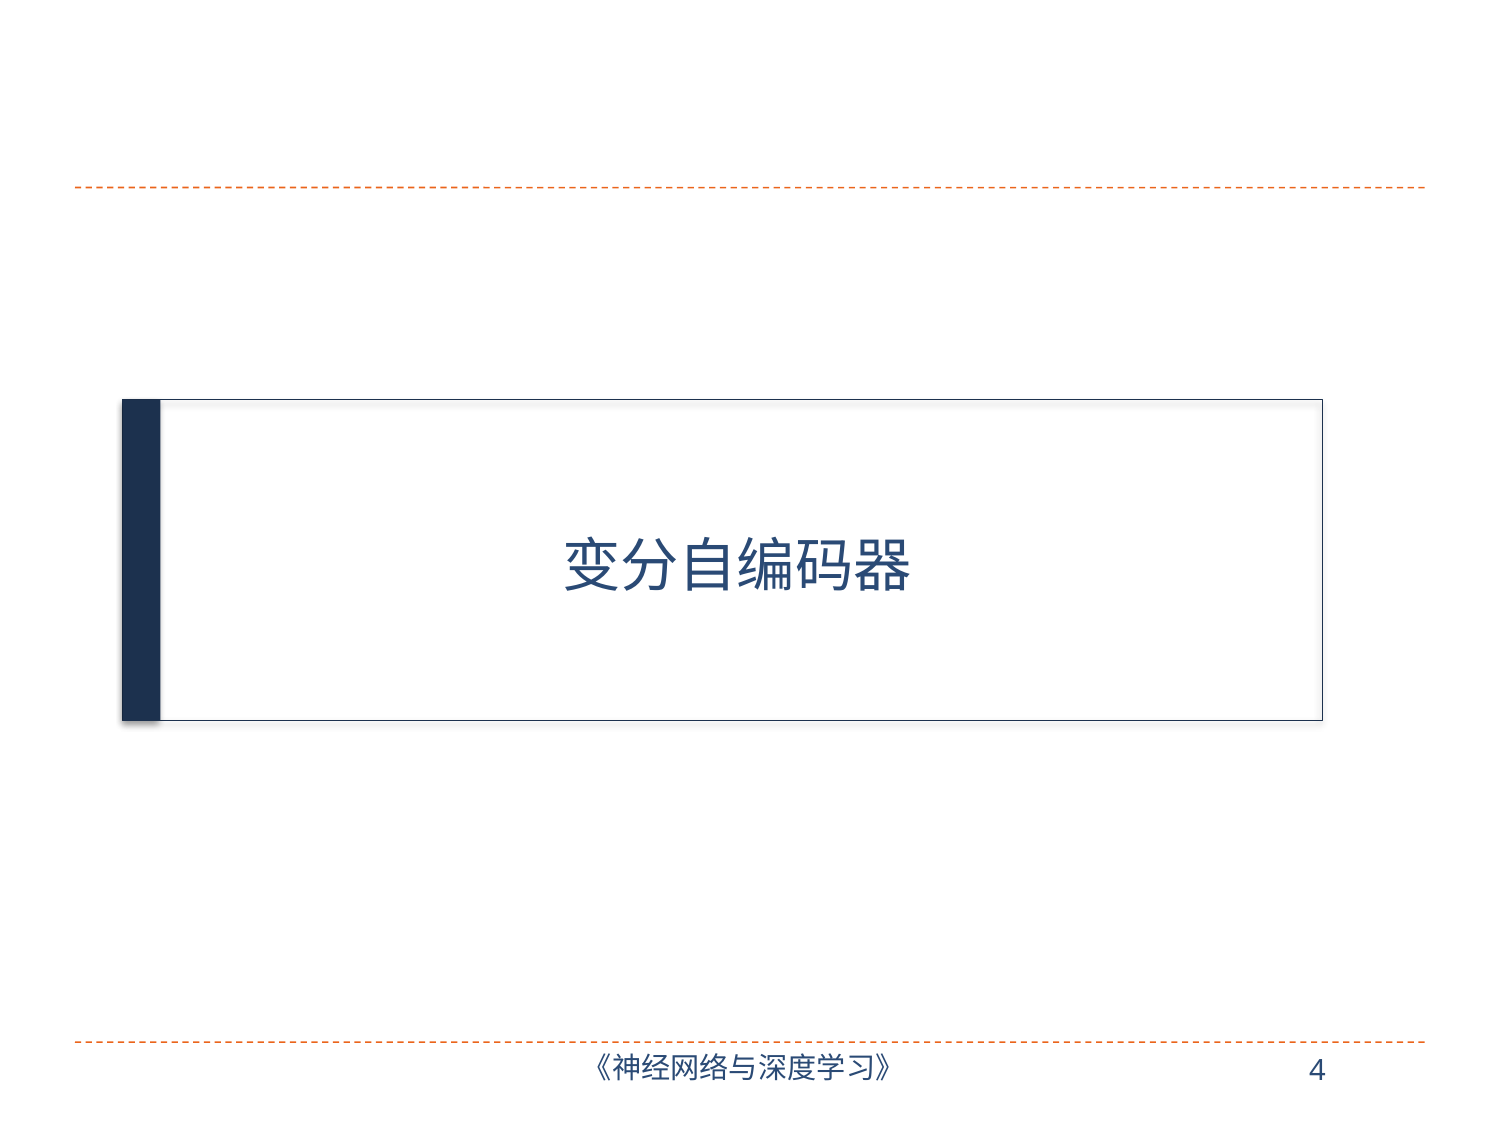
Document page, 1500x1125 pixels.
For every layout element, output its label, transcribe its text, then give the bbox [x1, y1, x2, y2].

title 变分自编码器 [174, 439, 1300, 688]
